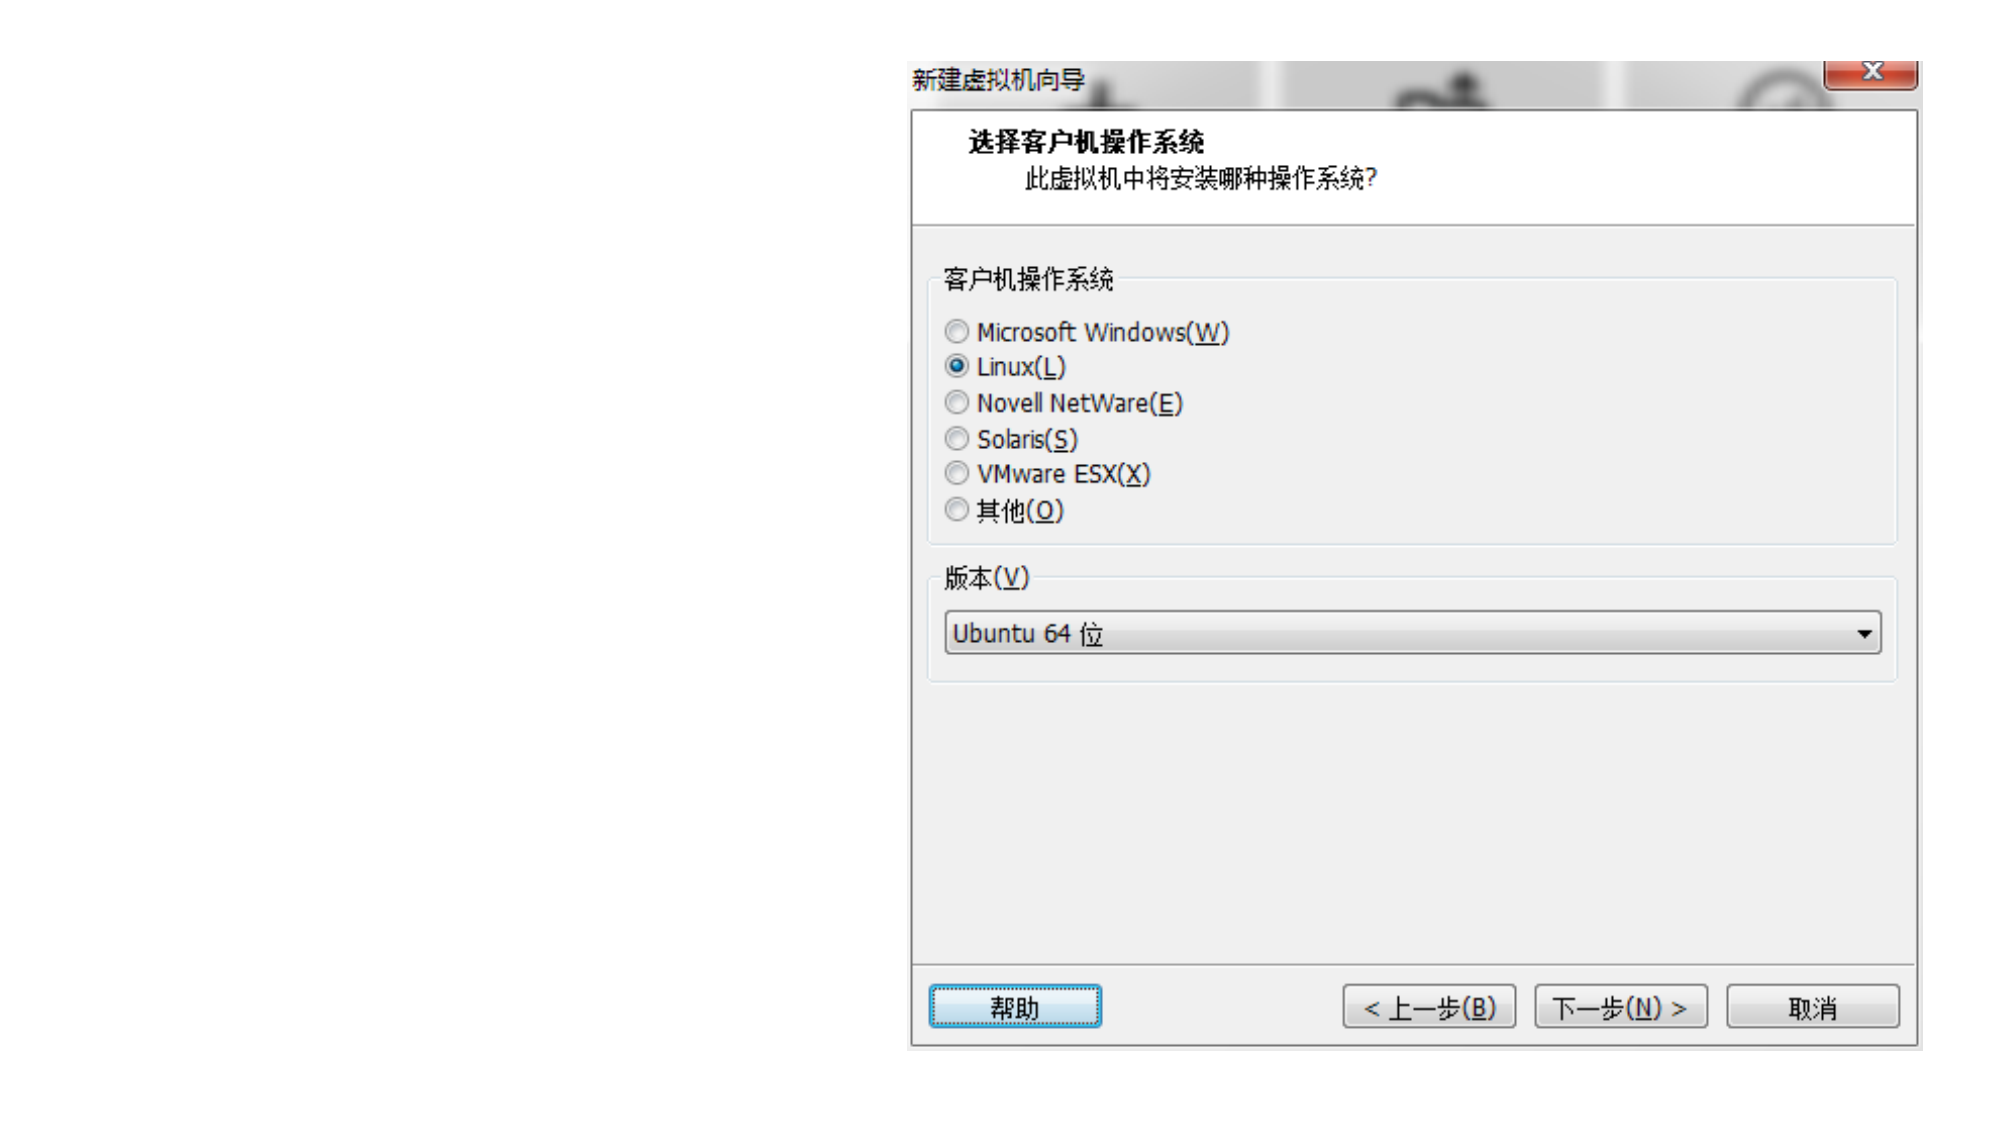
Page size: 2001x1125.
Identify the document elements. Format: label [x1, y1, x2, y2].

list [907, 61, 1923, 1051]
